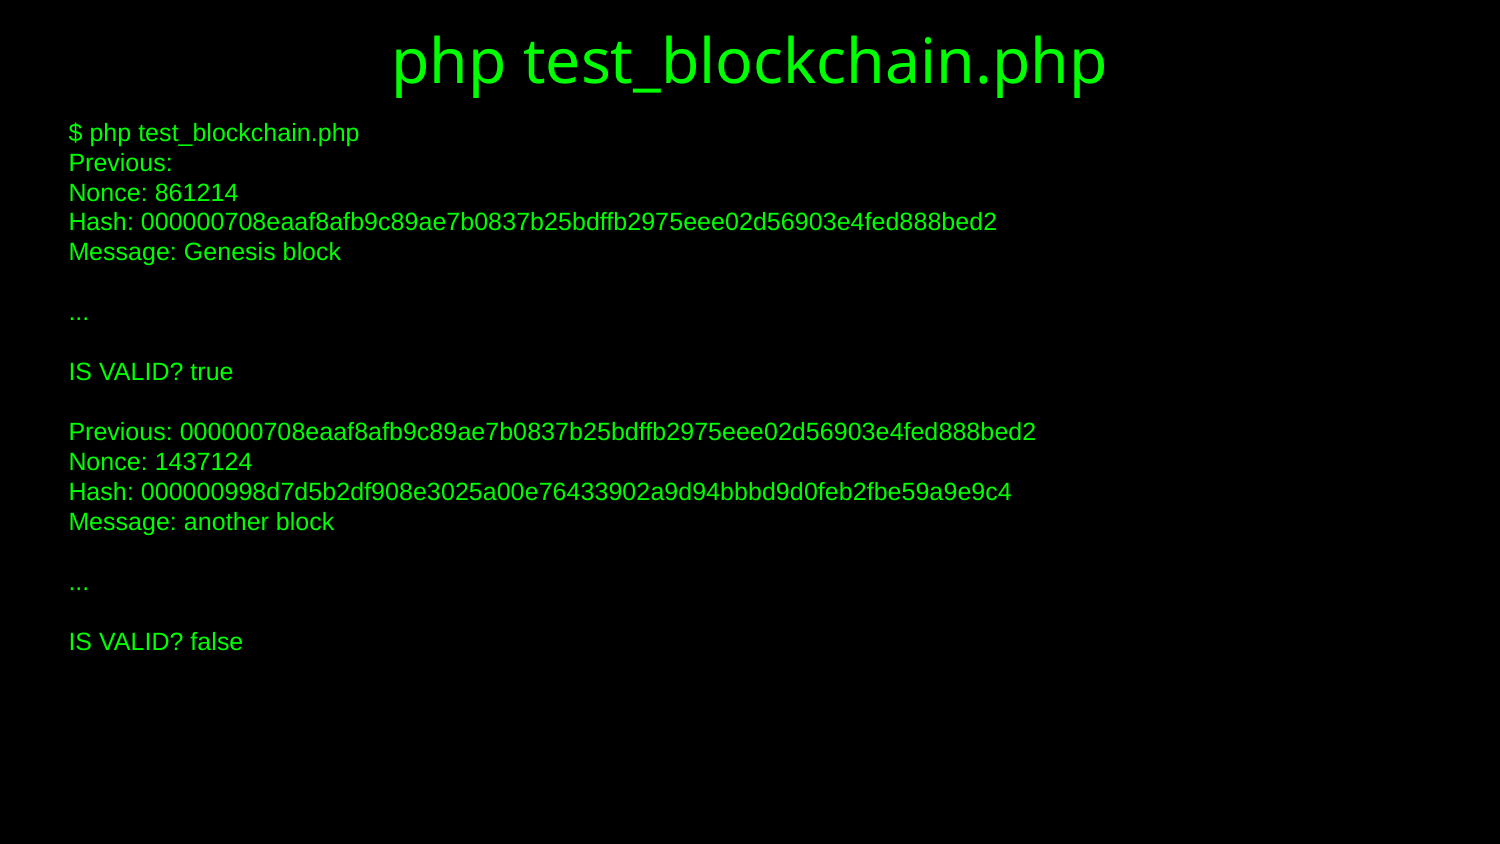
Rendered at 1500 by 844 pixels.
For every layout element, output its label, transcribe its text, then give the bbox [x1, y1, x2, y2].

text_box $ php test_blockchain.php Previous: Nonce: 861214 Hash: 000000708eaaf8afb9c89ae7b0837b25bdffb2975eee02d56903e4fed888bed2 Message: Genesis block ... IS VALID? true Previous: 000000708eaaf8afb9c89ae7b0837b25bdffb2975eee02d56903e4fed888bed2 Nonce: 1437124 Hash: 000000998d7d5b2df908e3025a00e76433902a9d94bbbd9d0feb2fbe59a9e9c4 Message: another block ... IS VALID? false [53, 101, 1475, 803]
title php test_blockchain.php [83, 6, 1417, 101]
